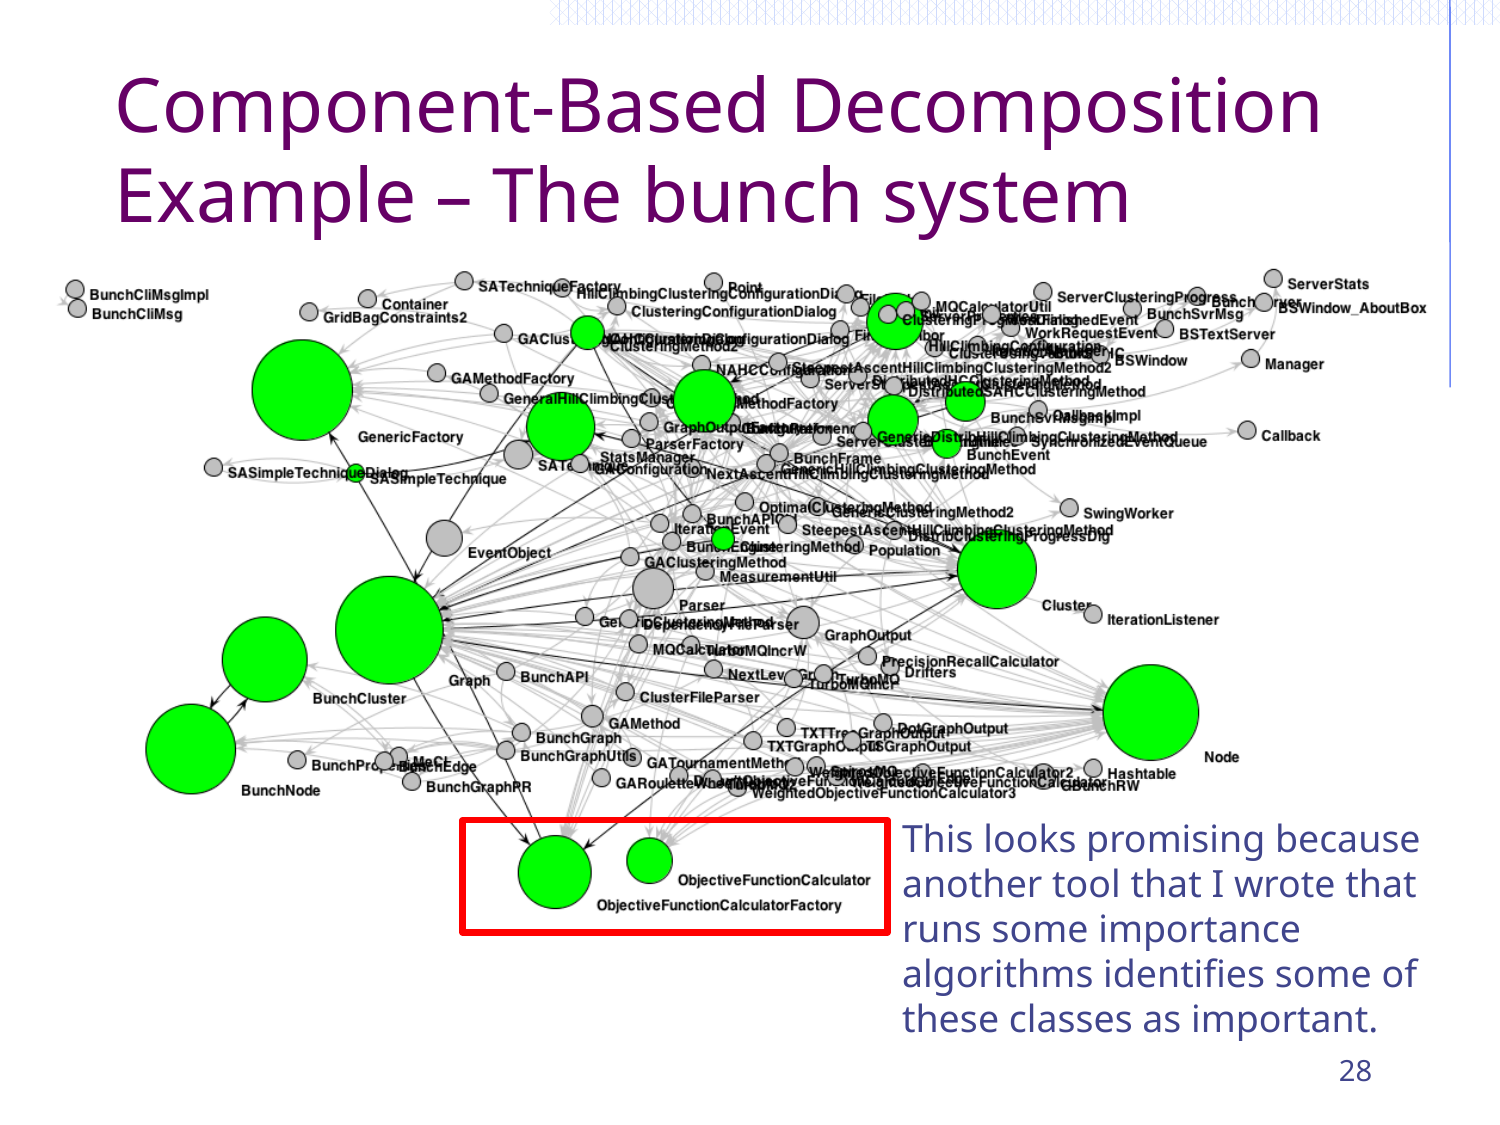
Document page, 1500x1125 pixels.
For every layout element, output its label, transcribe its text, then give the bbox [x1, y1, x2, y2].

slide_number 28 [1074, 1048, 1388, 1100]
text_box This looks promising because another tool that I wrote that runs some importance algorithms identifies some of these classes as important. [887, 807, 1500, 1048]
title Component-Based Decomposition Example – The bunch system [99, 50, 1375, 238]
picture [49, 257, 1438, 951]
